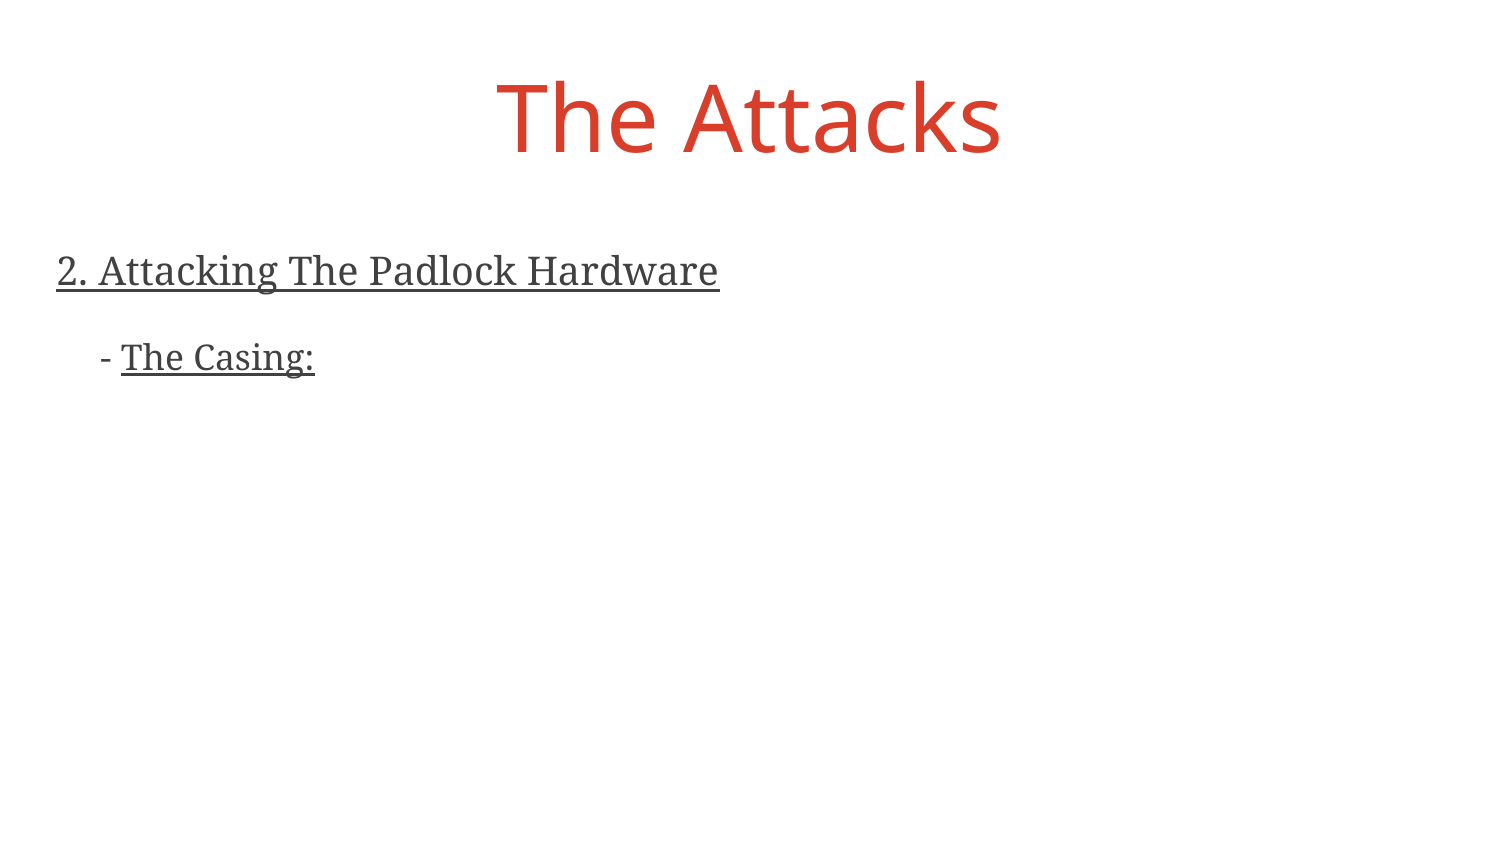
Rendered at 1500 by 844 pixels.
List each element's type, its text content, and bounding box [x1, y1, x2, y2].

text_box 2. Attacking The Padlock Hardware [45, 243, 730, 297]
title The Attacks [58, 69, 1442, 175]
text_box - The Casing: [85, 332, 330, 380]
